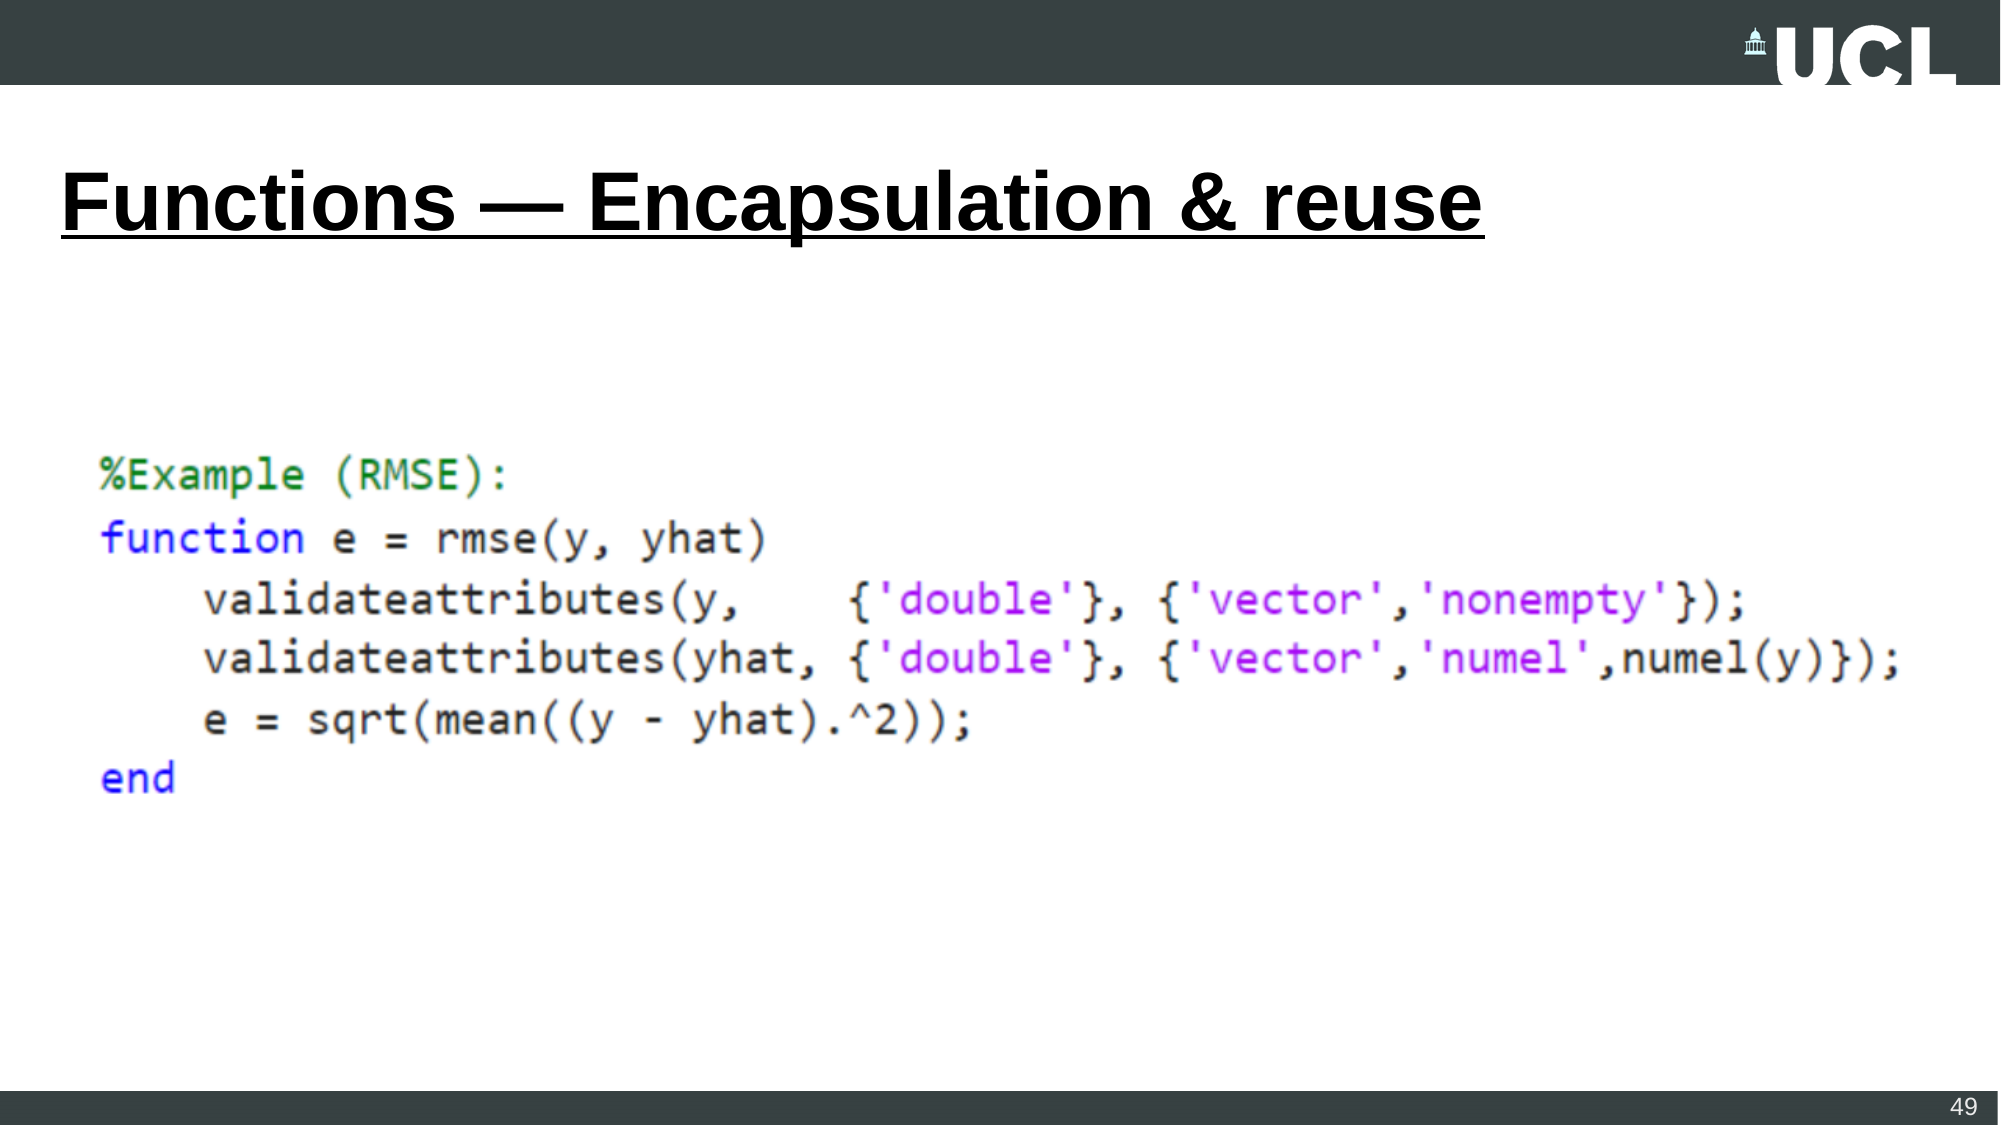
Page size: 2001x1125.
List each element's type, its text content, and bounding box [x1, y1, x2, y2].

slide_number 49 [1935, 1082, 2000, 1125]
picture [52, 427, 1948, 841]
title Functions — Encapsulation & reuse [45, 139, 1903, 254]
